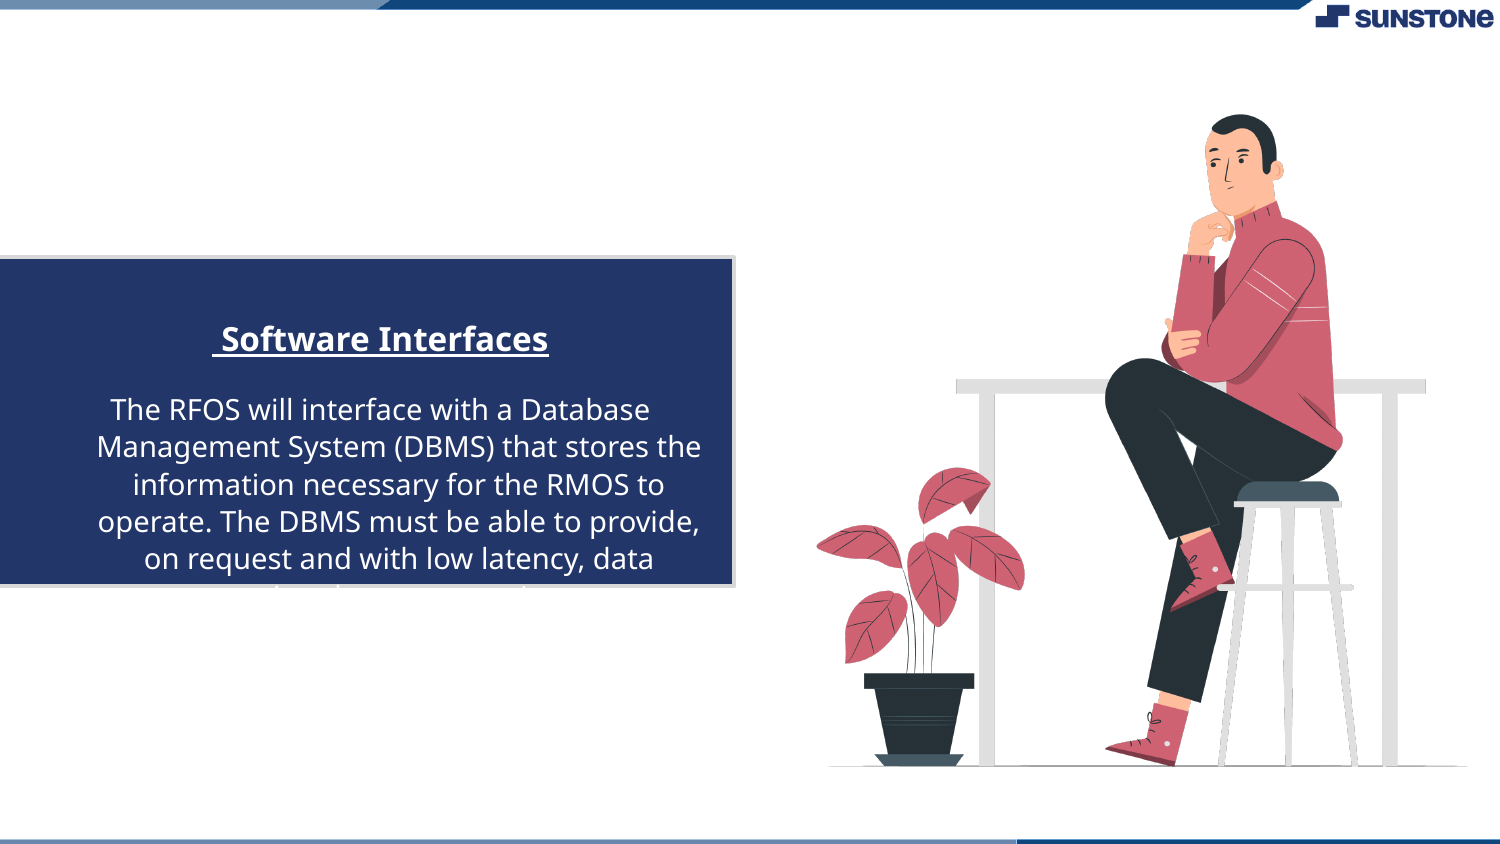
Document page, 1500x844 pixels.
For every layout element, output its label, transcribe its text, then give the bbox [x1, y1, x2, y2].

list The RFOS will interface with a Database Management System (DBMS) that stores the information necessary for the RMOS to operate. The DBMS must be able to provide, on request and with low latency, data concerning the restaurant's menu, employees (and their passwords) and available dietary requirements [0, 381, 724, 575]
list Software Interfaces [81, 310, 642, 368]
picture [0, 0, 1500, 844]
